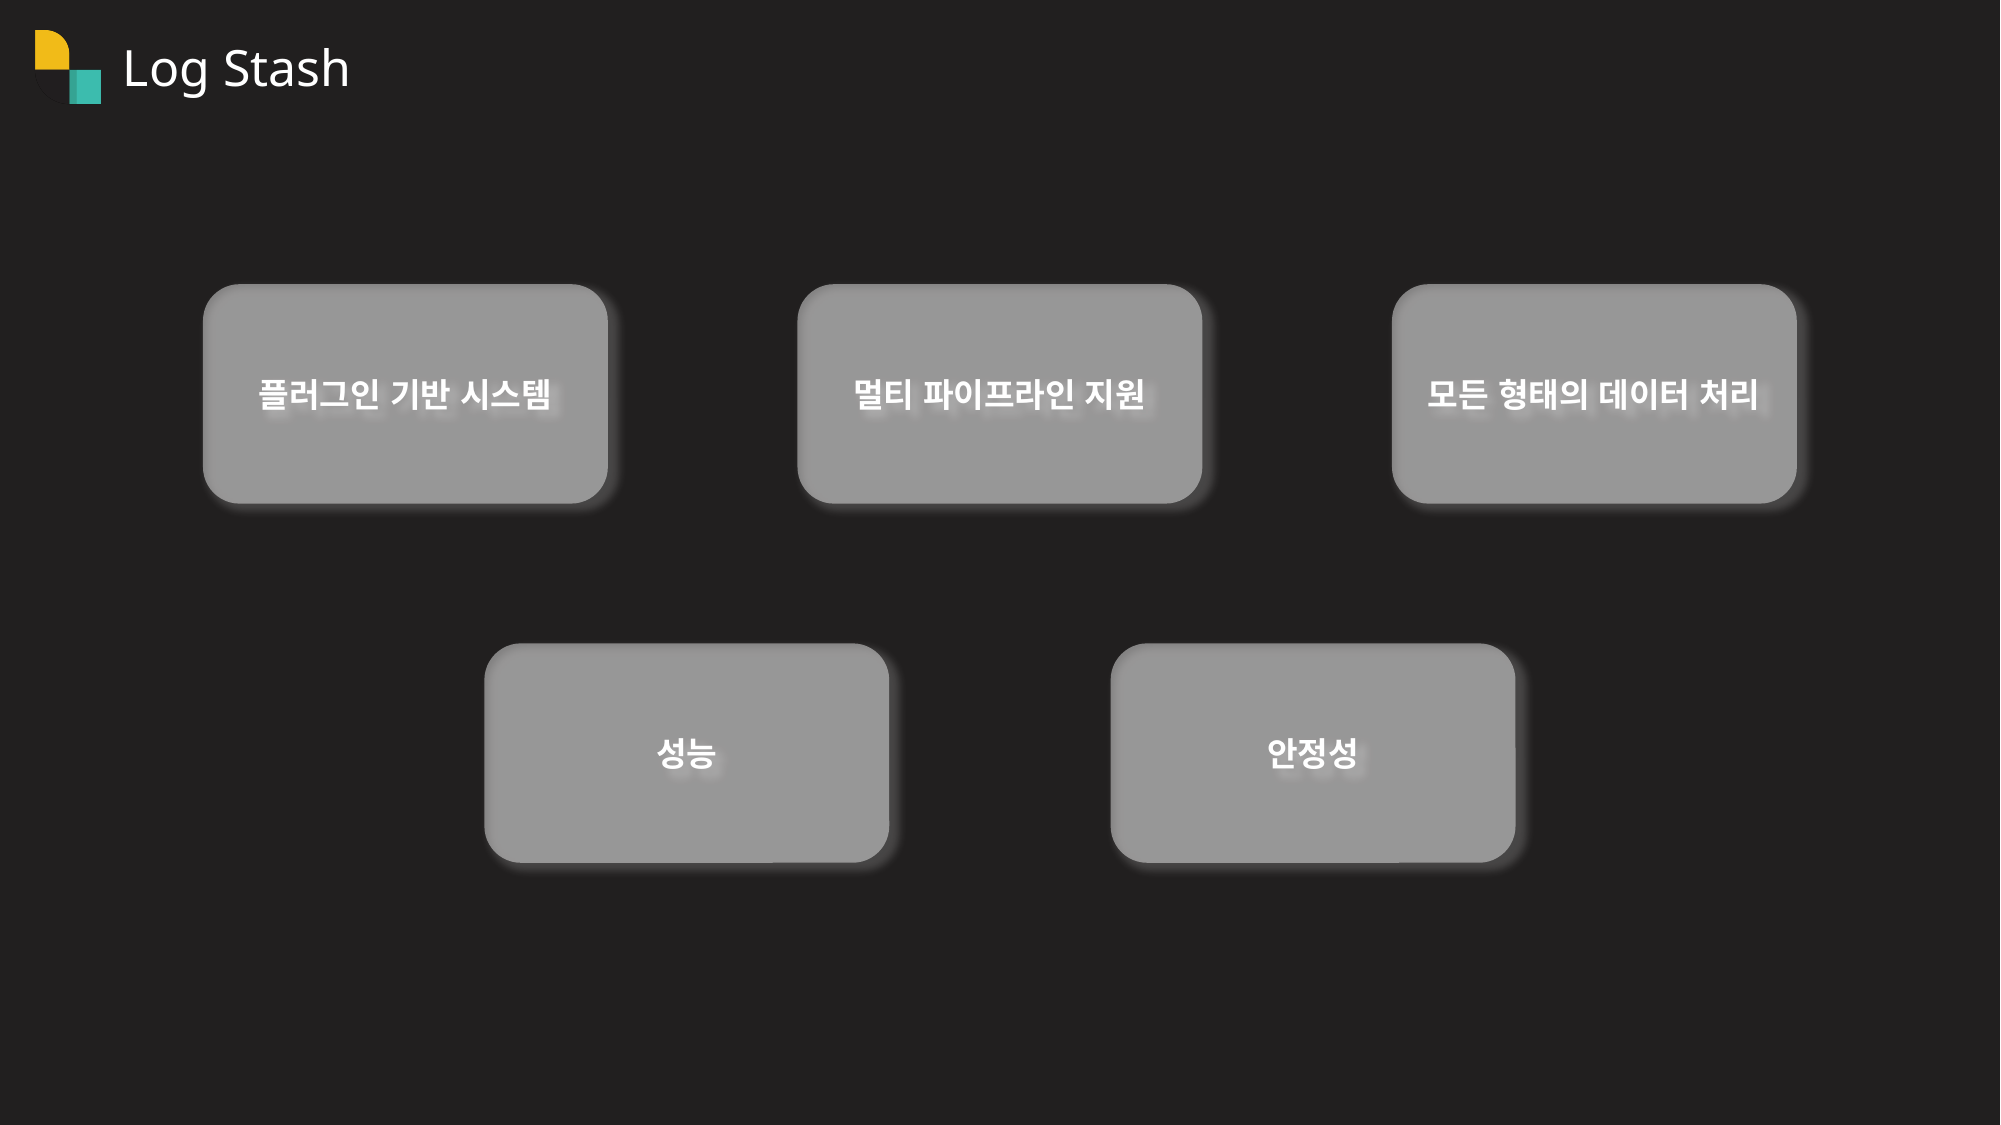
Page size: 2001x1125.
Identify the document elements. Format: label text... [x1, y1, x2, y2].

text_box 멀티 파이프라인 지원 [796, 283, 1204, 505]
text_box 안정성 [1109, 642, 1517, 864]
picture [14, 13, 122, 121]
text_box 성능 [483, 642, 891, 864]
text_box Log Stash [122, 29, 514, 104]
text_box 플러그인 기반 시스템 [201, 283, 609, 505]
text_box 모든 형태의 데이터 처리 [1390, 283, 1798, 505]
